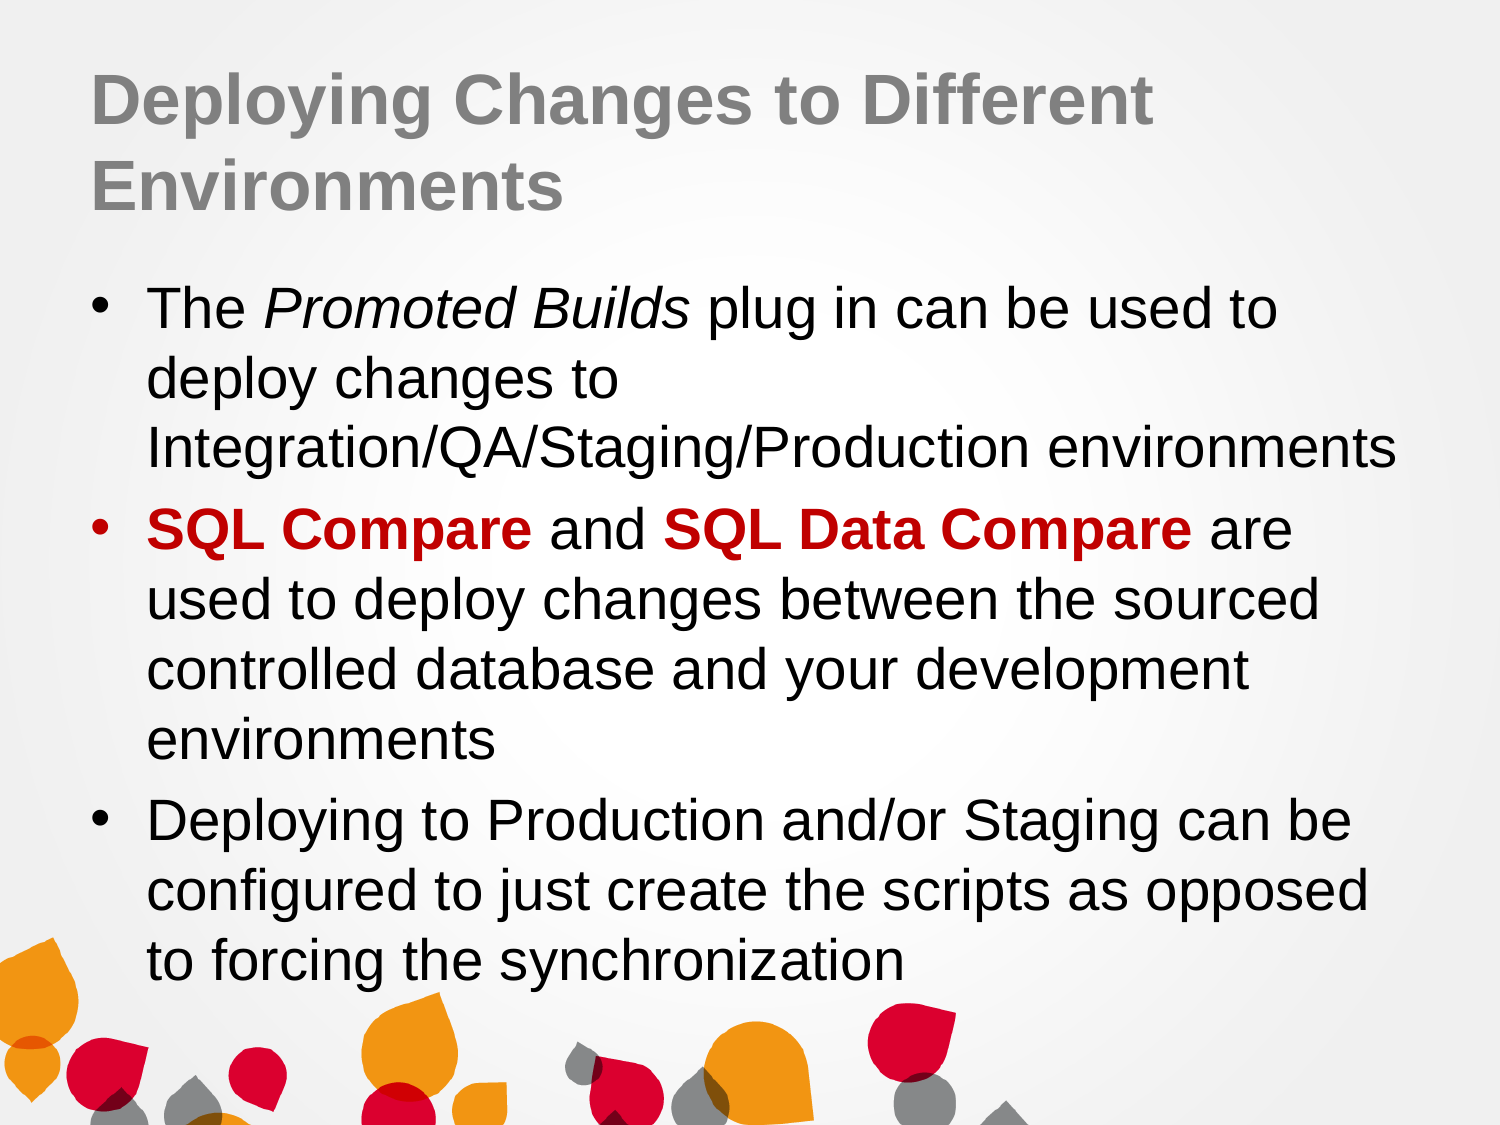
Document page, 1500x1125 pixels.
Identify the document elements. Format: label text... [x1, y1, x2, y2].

title Deploying Changes to Different Environments [75, 45, 1425, 233]
list The Promoted Builds plug in can be used to deploy changes to Integration/QA/Staging/Production environments SQL Compare and SQL Data Compare are used to deploy changes between the sourced controlled database and your development environments Deploying to Production and/or Staging can be configured to just create the scripts as opposed to forcing the synchronization [75, 262, 1425, 1005]
picture [0, 0, 1500, 1125]
